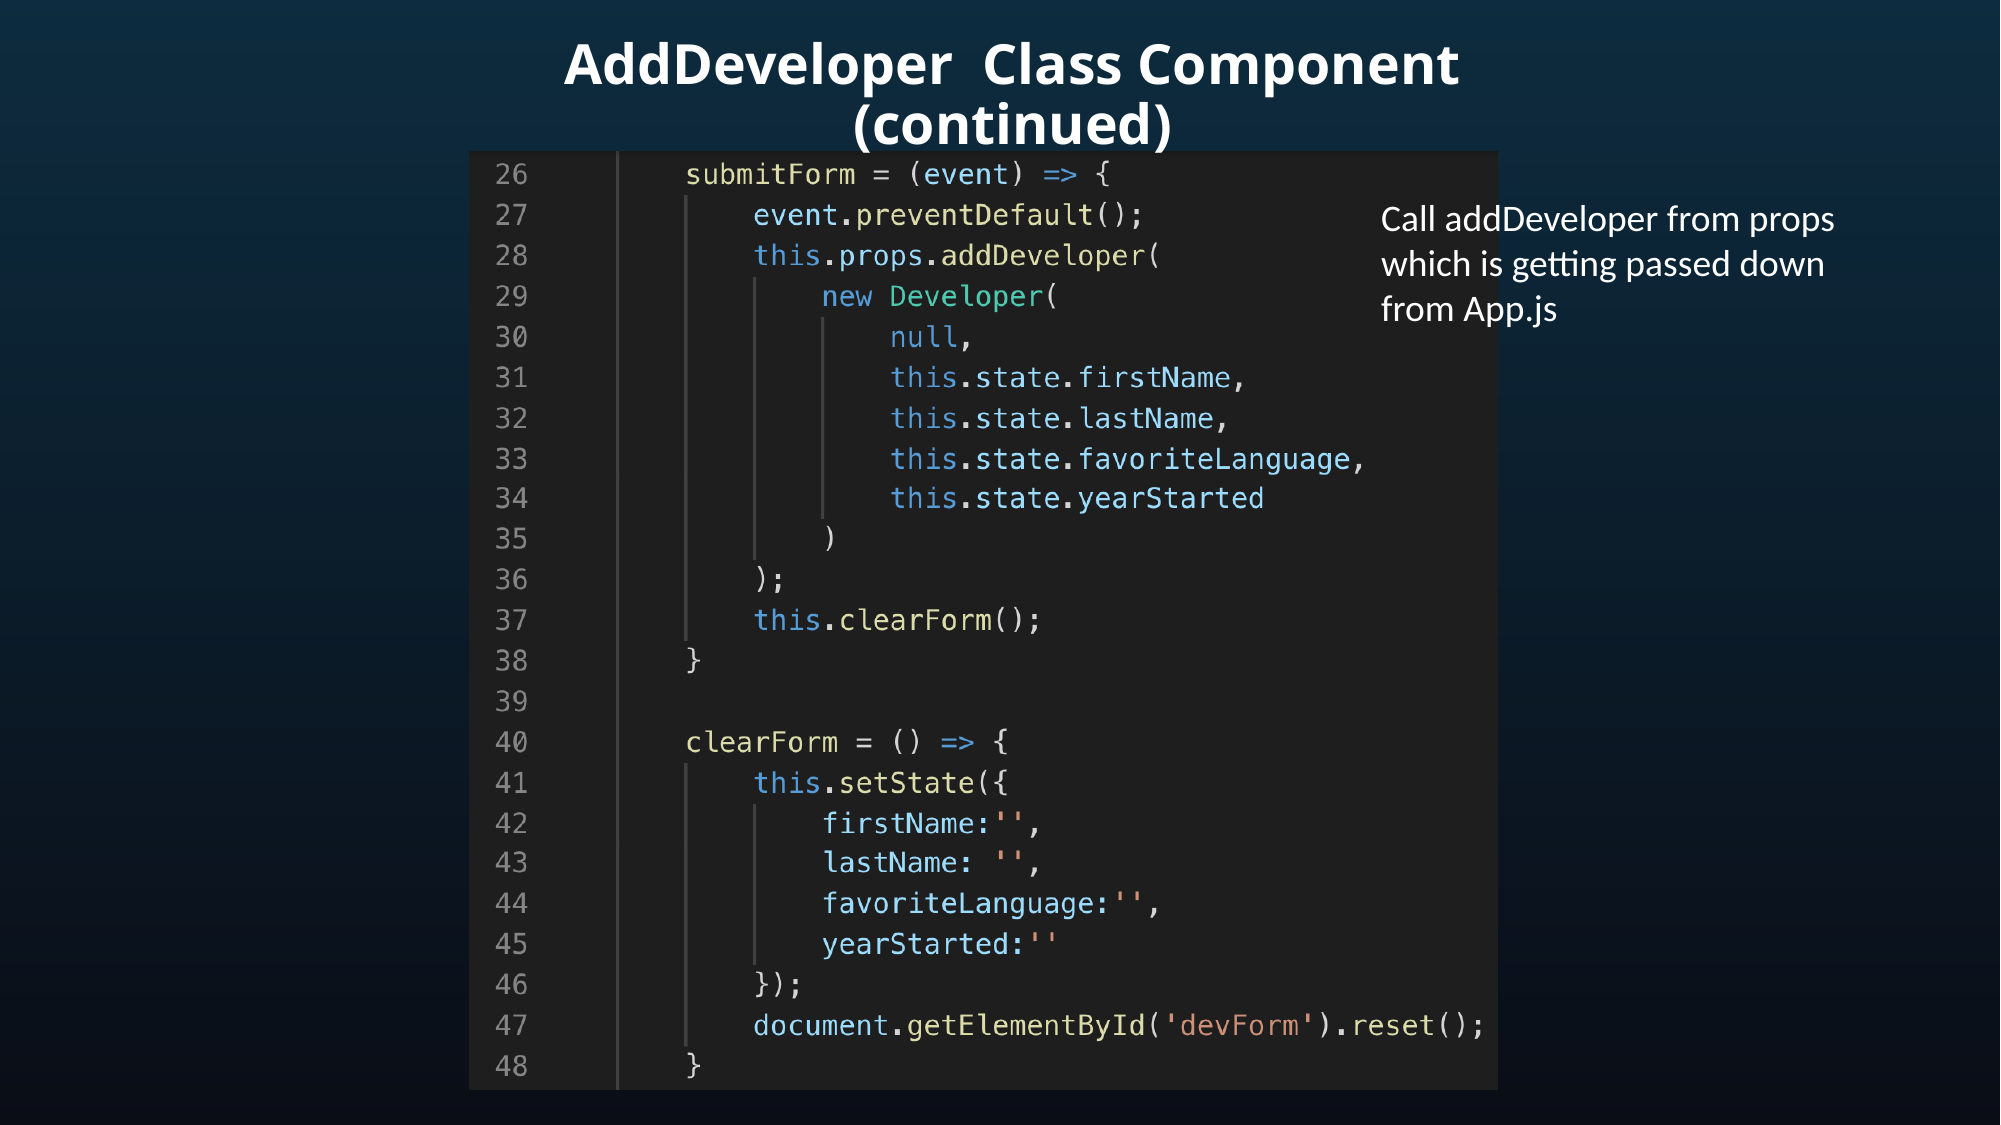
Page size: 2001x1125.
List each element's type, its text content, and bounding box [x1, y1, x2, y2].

picture [469, 151, 1498, 1090]
text_box Call addDeveloper from props which is getting passed down from App.js [1498, 186, 1905, 337]
title AddDeveloper Class Component (continued) [469, 46, 1557, 146]
